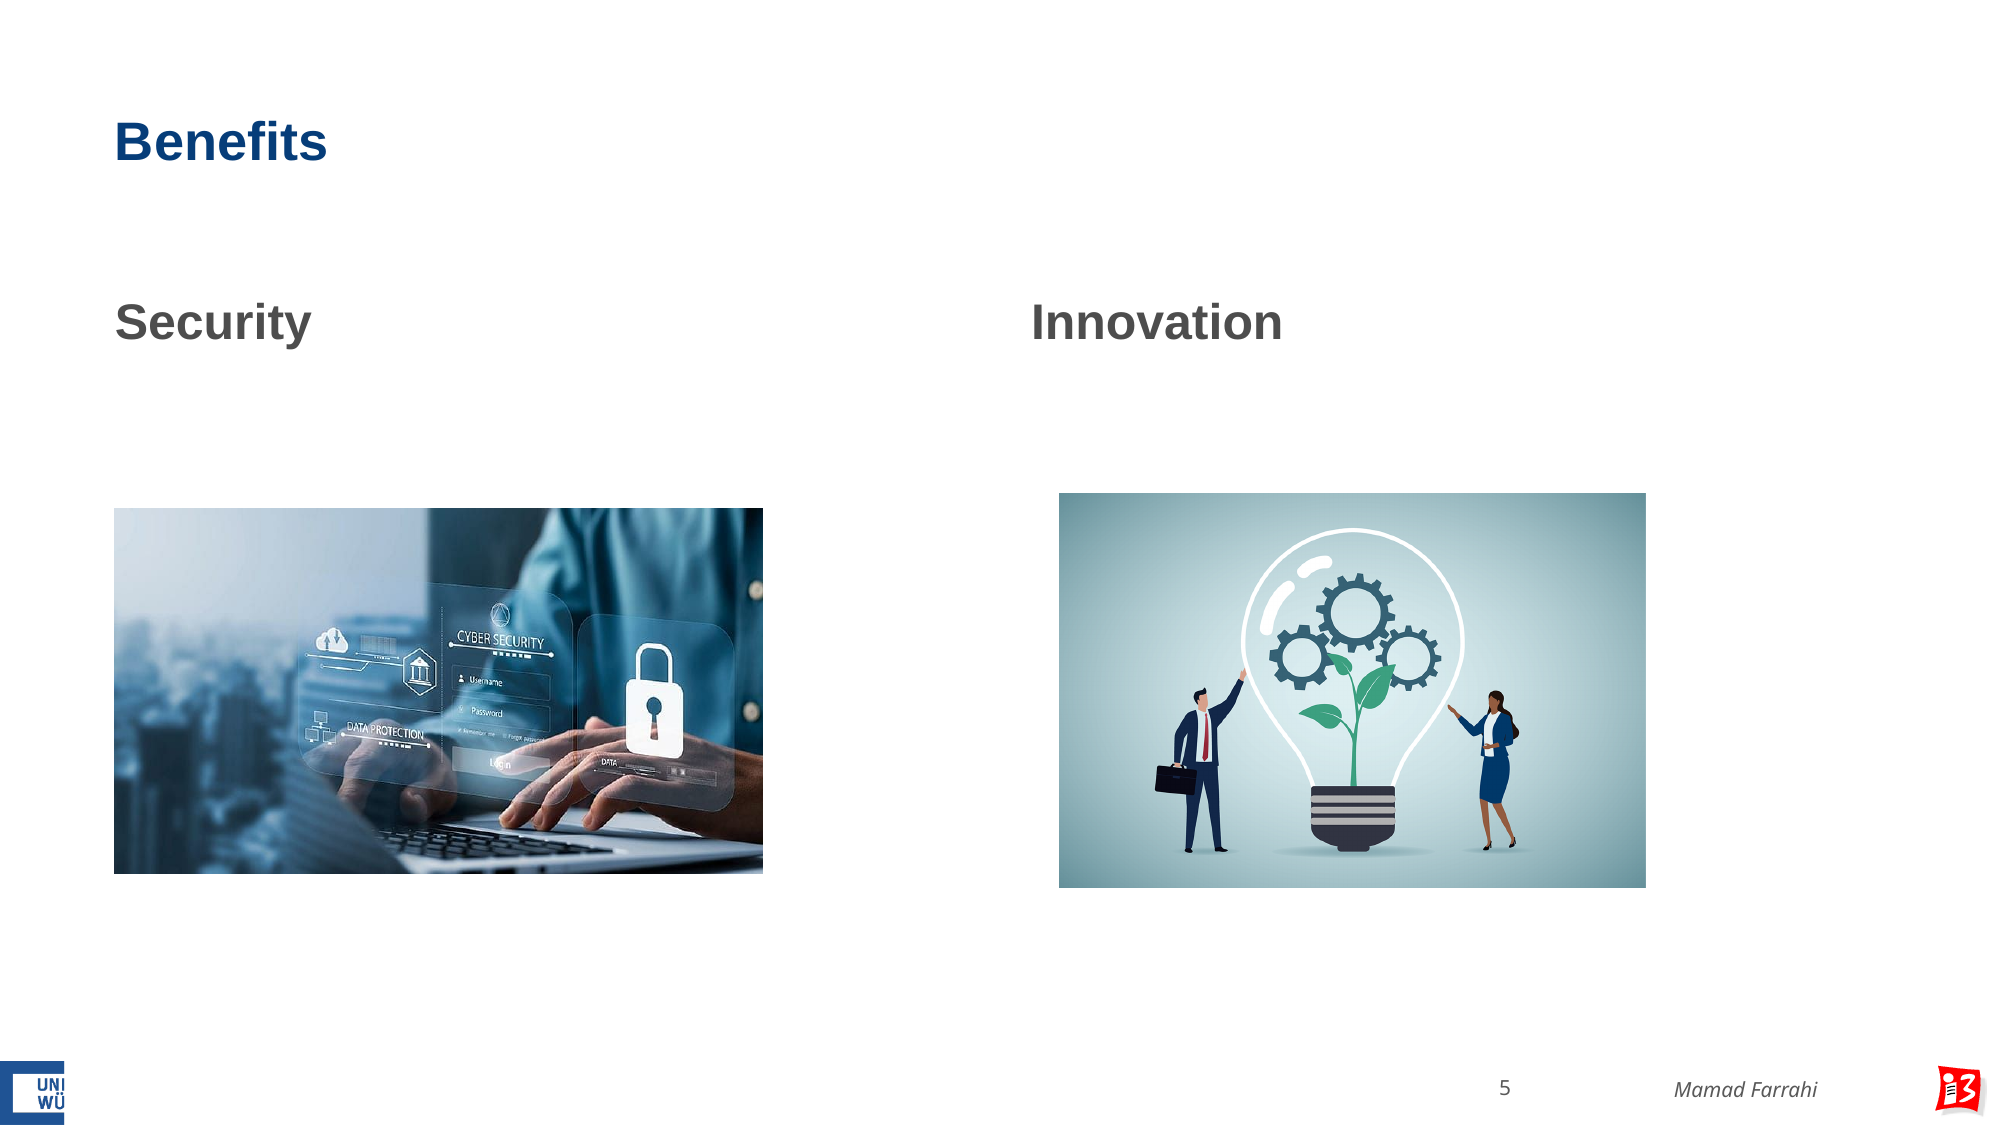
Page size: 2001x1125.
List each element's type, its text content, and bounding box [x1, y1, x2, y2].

list Innovation [1015, 251, 1901, 357]
picture [113, 508, 763, 874]
title Benefits [99, 44, 1901, 233]
picture [568, 602, 578, 606]
picture [0, 1061, 65, 1125]
slide_number 5 [1460, 1070, 1550, 1108]
list Security [99, 251, 984, 357]
picture [1058, 493, 1646, 889]
